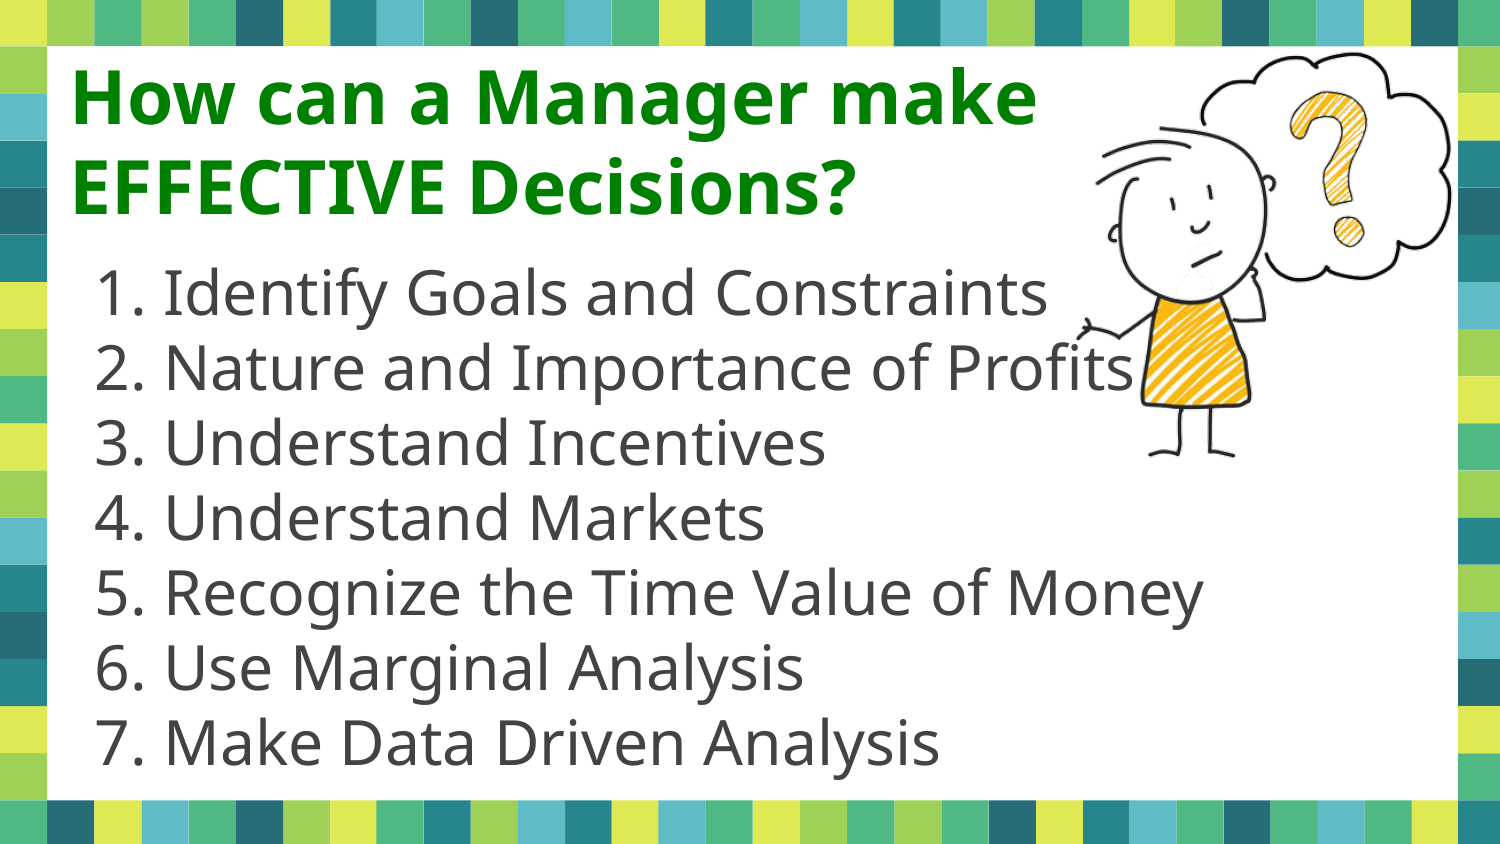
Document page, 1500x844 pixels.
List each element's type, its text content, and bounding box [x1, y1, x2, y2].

text_box Identify Goals and Constraints Nature and Importance of Profits Understand Incentives Understand Markets Recognize the Time Value of Money Use Marginal Analysis Make Data Driven Analysis [73, 238, 1248, 793]
text_box How can a Manager make EFFECTIVE Decisions? [54, 91, 1064, 188]
picture [1069, 47, 1459, 462]
